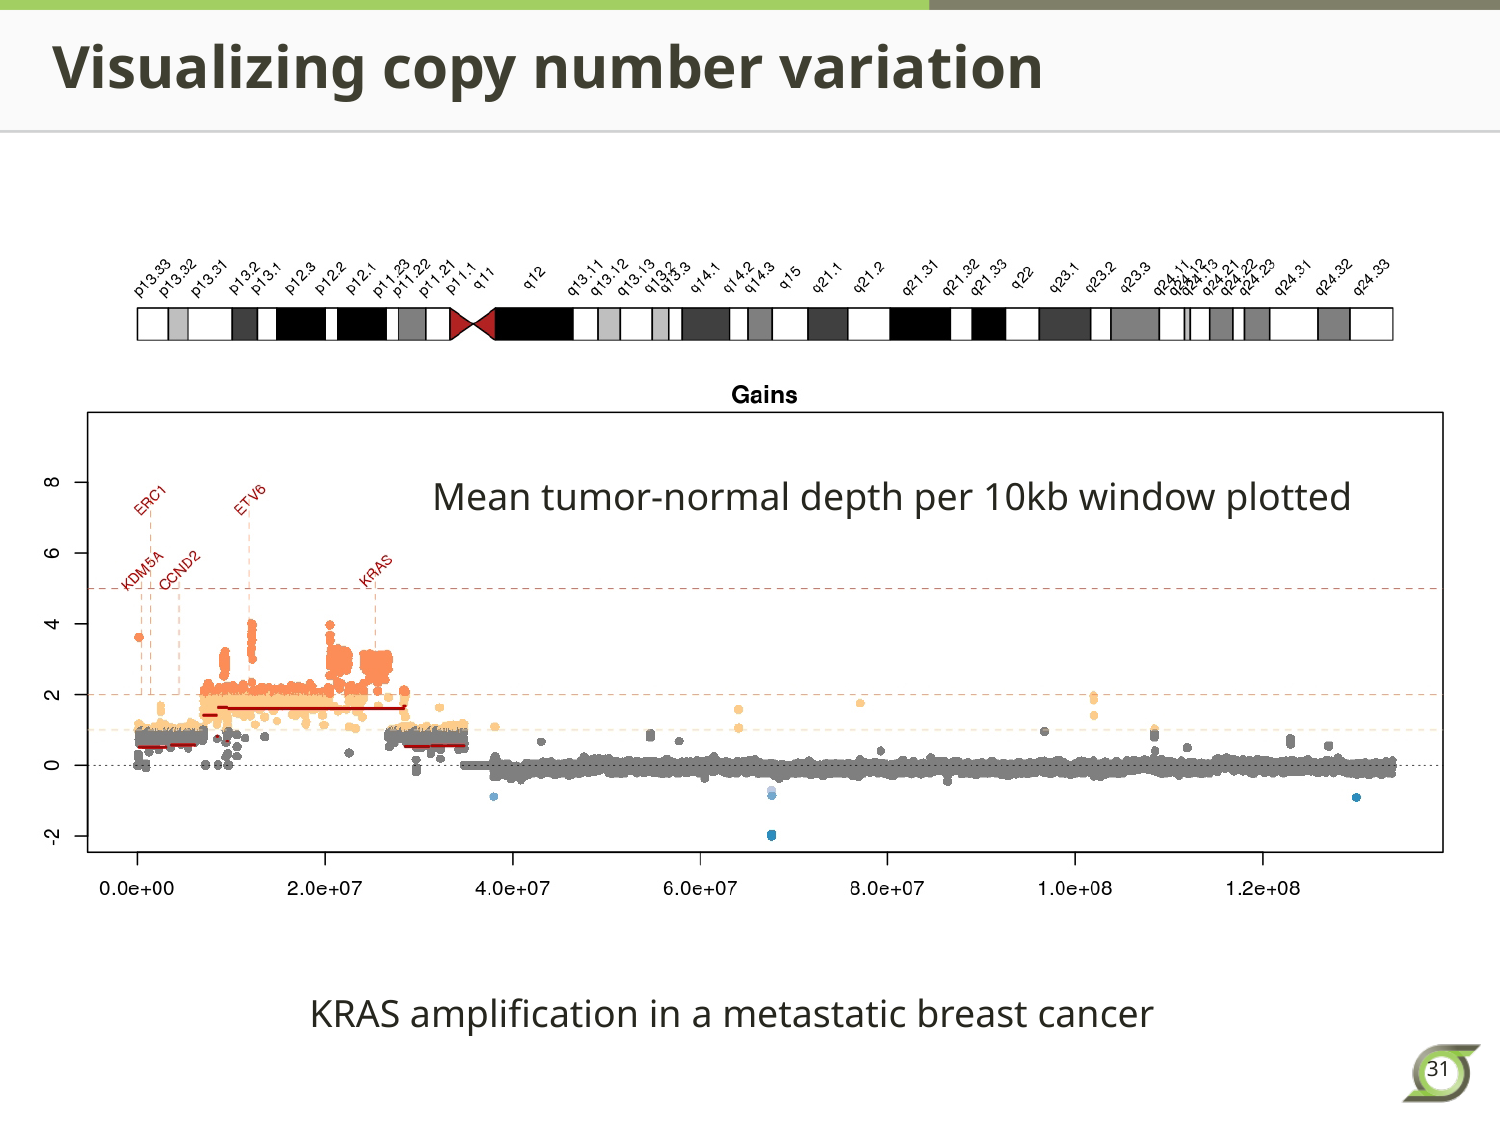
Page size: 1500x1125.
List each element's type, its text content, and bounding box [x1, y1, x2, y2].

title Visualizing copy number variation [37, 18, 1454, 112]
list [36, 166, 1455, 1007]
text_box KRAS amplification in a metastatic breast cancer [294, 1015, 1170, 1043]
